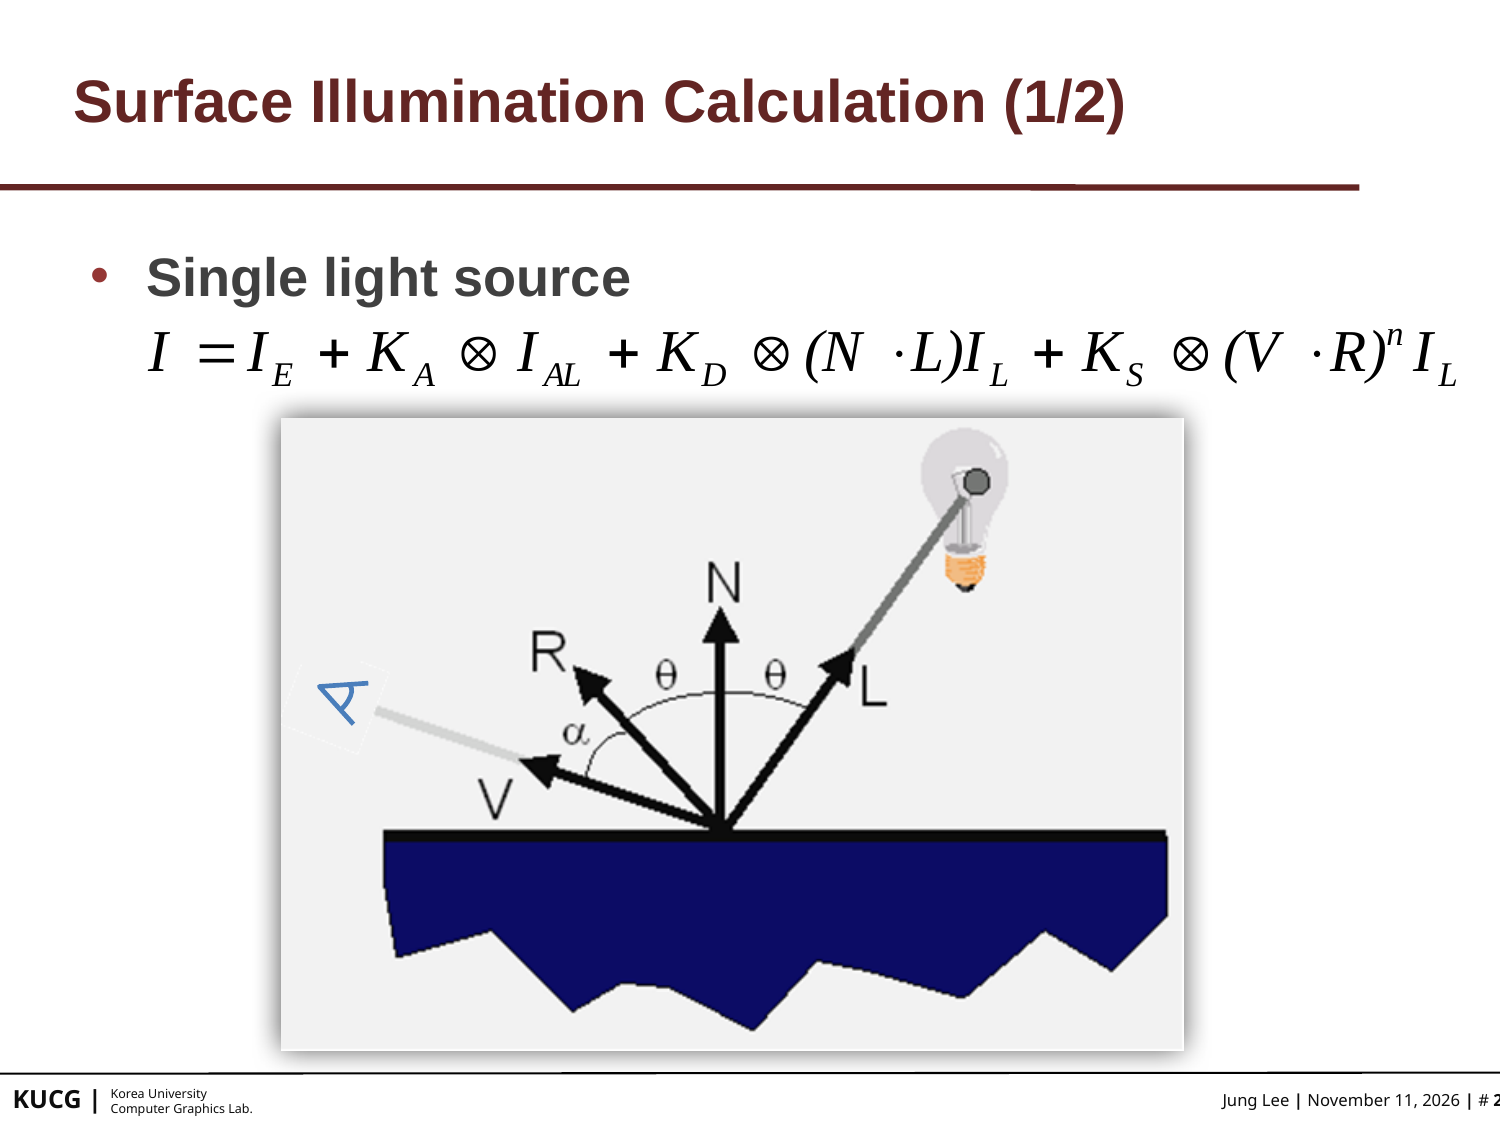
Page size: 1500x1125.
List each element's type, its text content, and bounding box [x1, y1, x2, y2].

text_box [136, 302, 1471, 402]
list Single light source [75, 234, 1425, 1032]
title Surface Illumination Calculation (1/2) [44, 33, 1395, 164]
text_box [280, 418, 1184, 1051]
